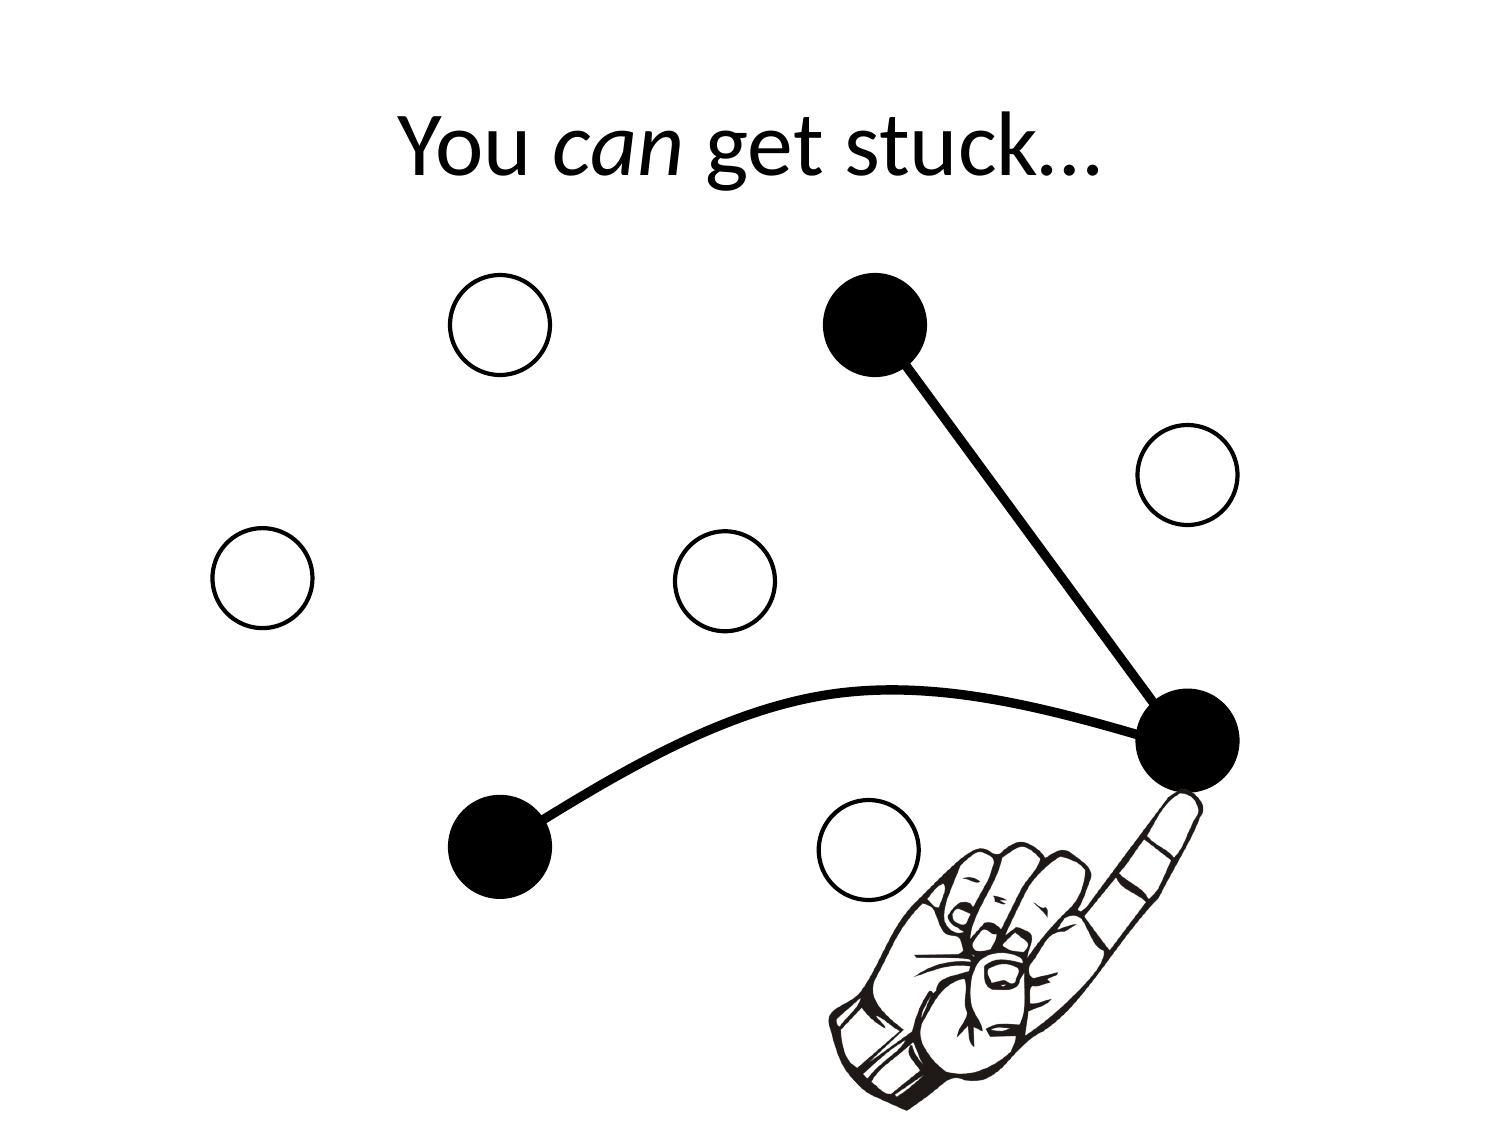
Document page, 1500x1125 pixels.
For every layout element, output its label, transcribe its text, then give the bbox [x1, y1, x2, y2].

text_box [447, 794, 553, 899]
text_box [1191, 423, 1240, 527]
text_box [1162, 688, 1240, 793]
picture [794, 708, 1243, 1125]
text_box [874, 323, 1188, 750]
text_box [672, 529, 778, 634]
title You can get stuck… [75, 45, 1425, 233]
text_box [816, 797, 920, 903]
text_box [210, 526, 315, 631]
text_box [543, 688, 920, 841]
text_box [822, 272, 927, 377]
text_box [447, 272, 553, 378]
